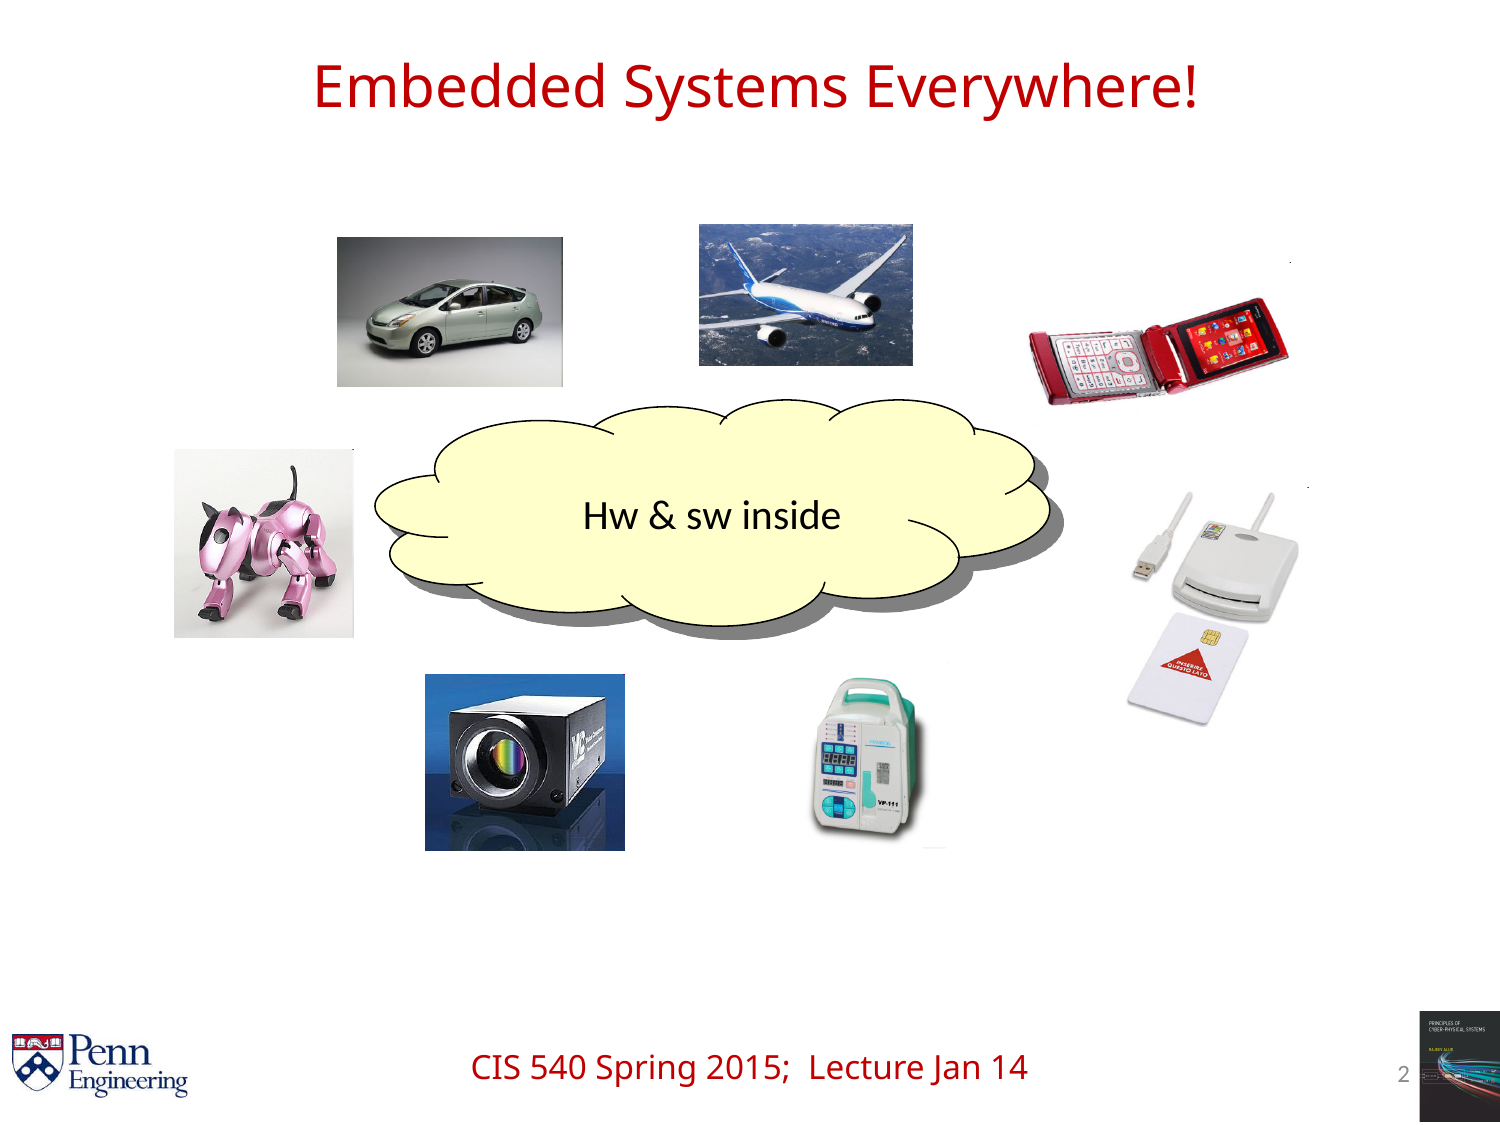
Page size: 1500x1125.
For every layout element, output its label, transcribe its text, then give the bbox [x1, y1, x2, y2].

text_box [0, 1007, 1500, 1125]
picture [1112, 487, 1309, 738]
picture [424, 674, 626, 852]
title Embedded Systems Everywhere! [112, 24, 1400, 143]
picture [1024, 262, 1291, 451]
picture [787, 662, 948, 850]
picture [337, 237, 563, 388]
picture [699, 224, 913, 366]
text_box [374, 399, 1050, 627]
picture [174, 449, 354, 638]
text_box Hw & sw inside [568, 480, 857, 546]
